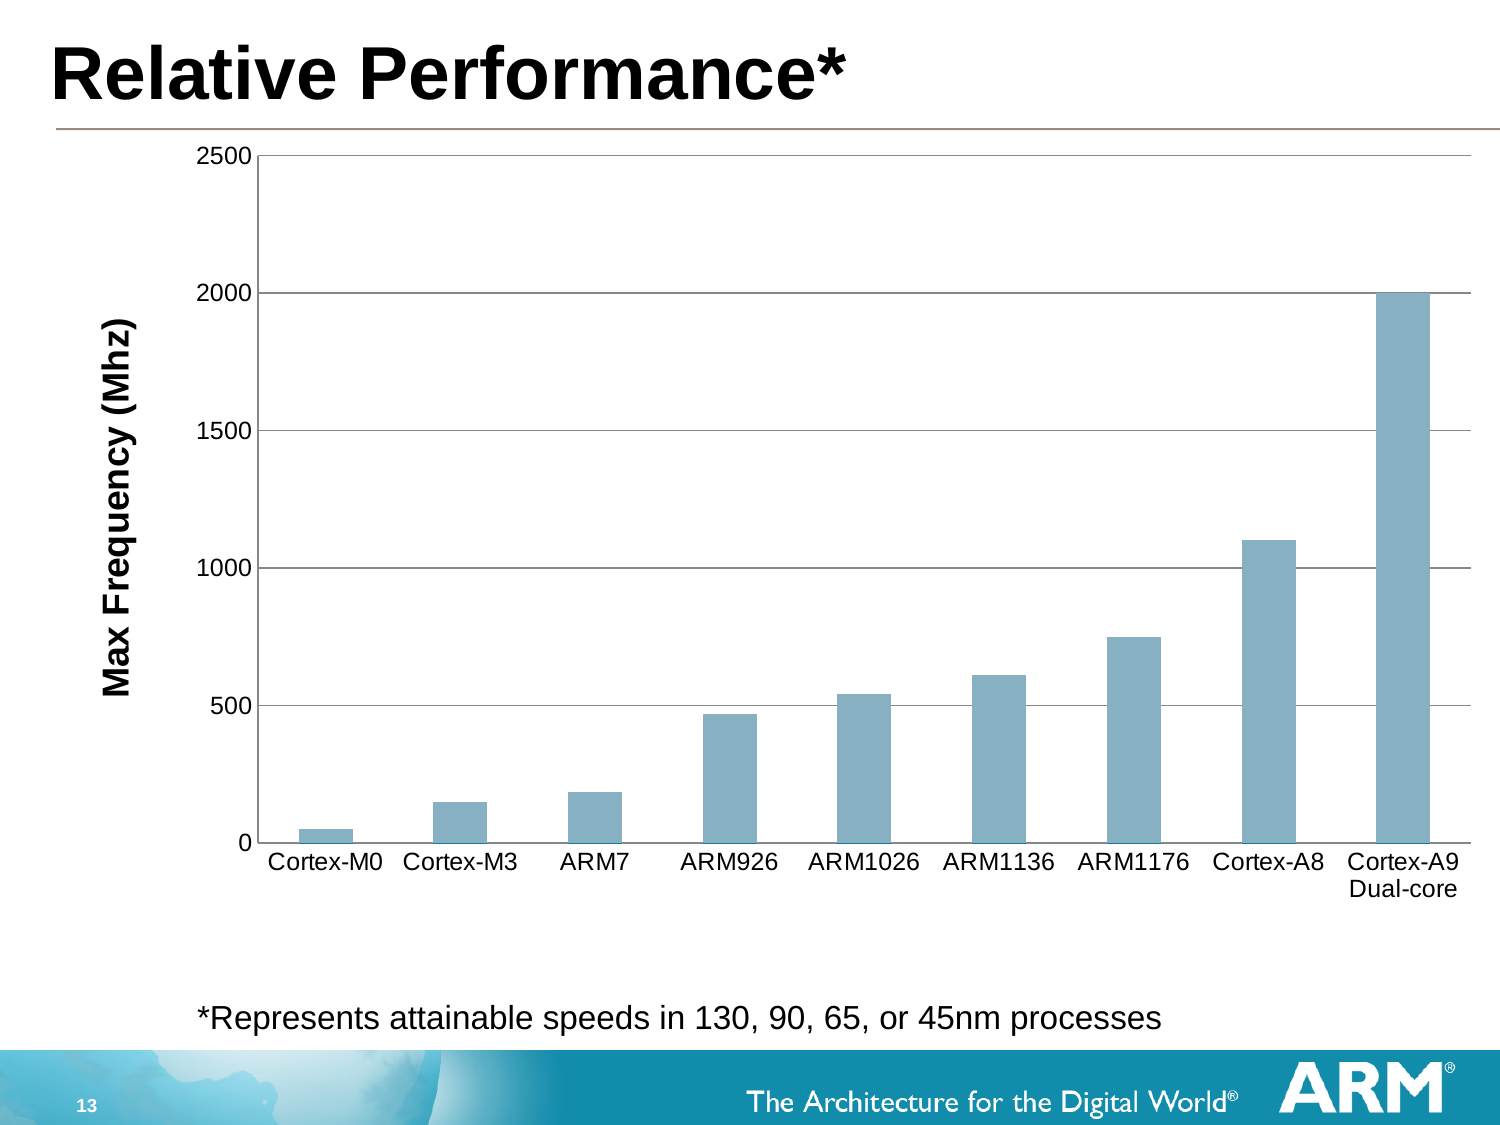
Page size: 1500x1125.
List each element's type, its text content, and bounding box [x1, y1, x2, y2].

title Relative Performance* [35, 1, 1476, 138]
chart [0, 141, 1500, 1001]
text_box *Represents attainable speeds in 130, 90, 65, or 45nm processes [47, 1009, 1313, 1044]
picture [0, 1001, 1500, 1125]
